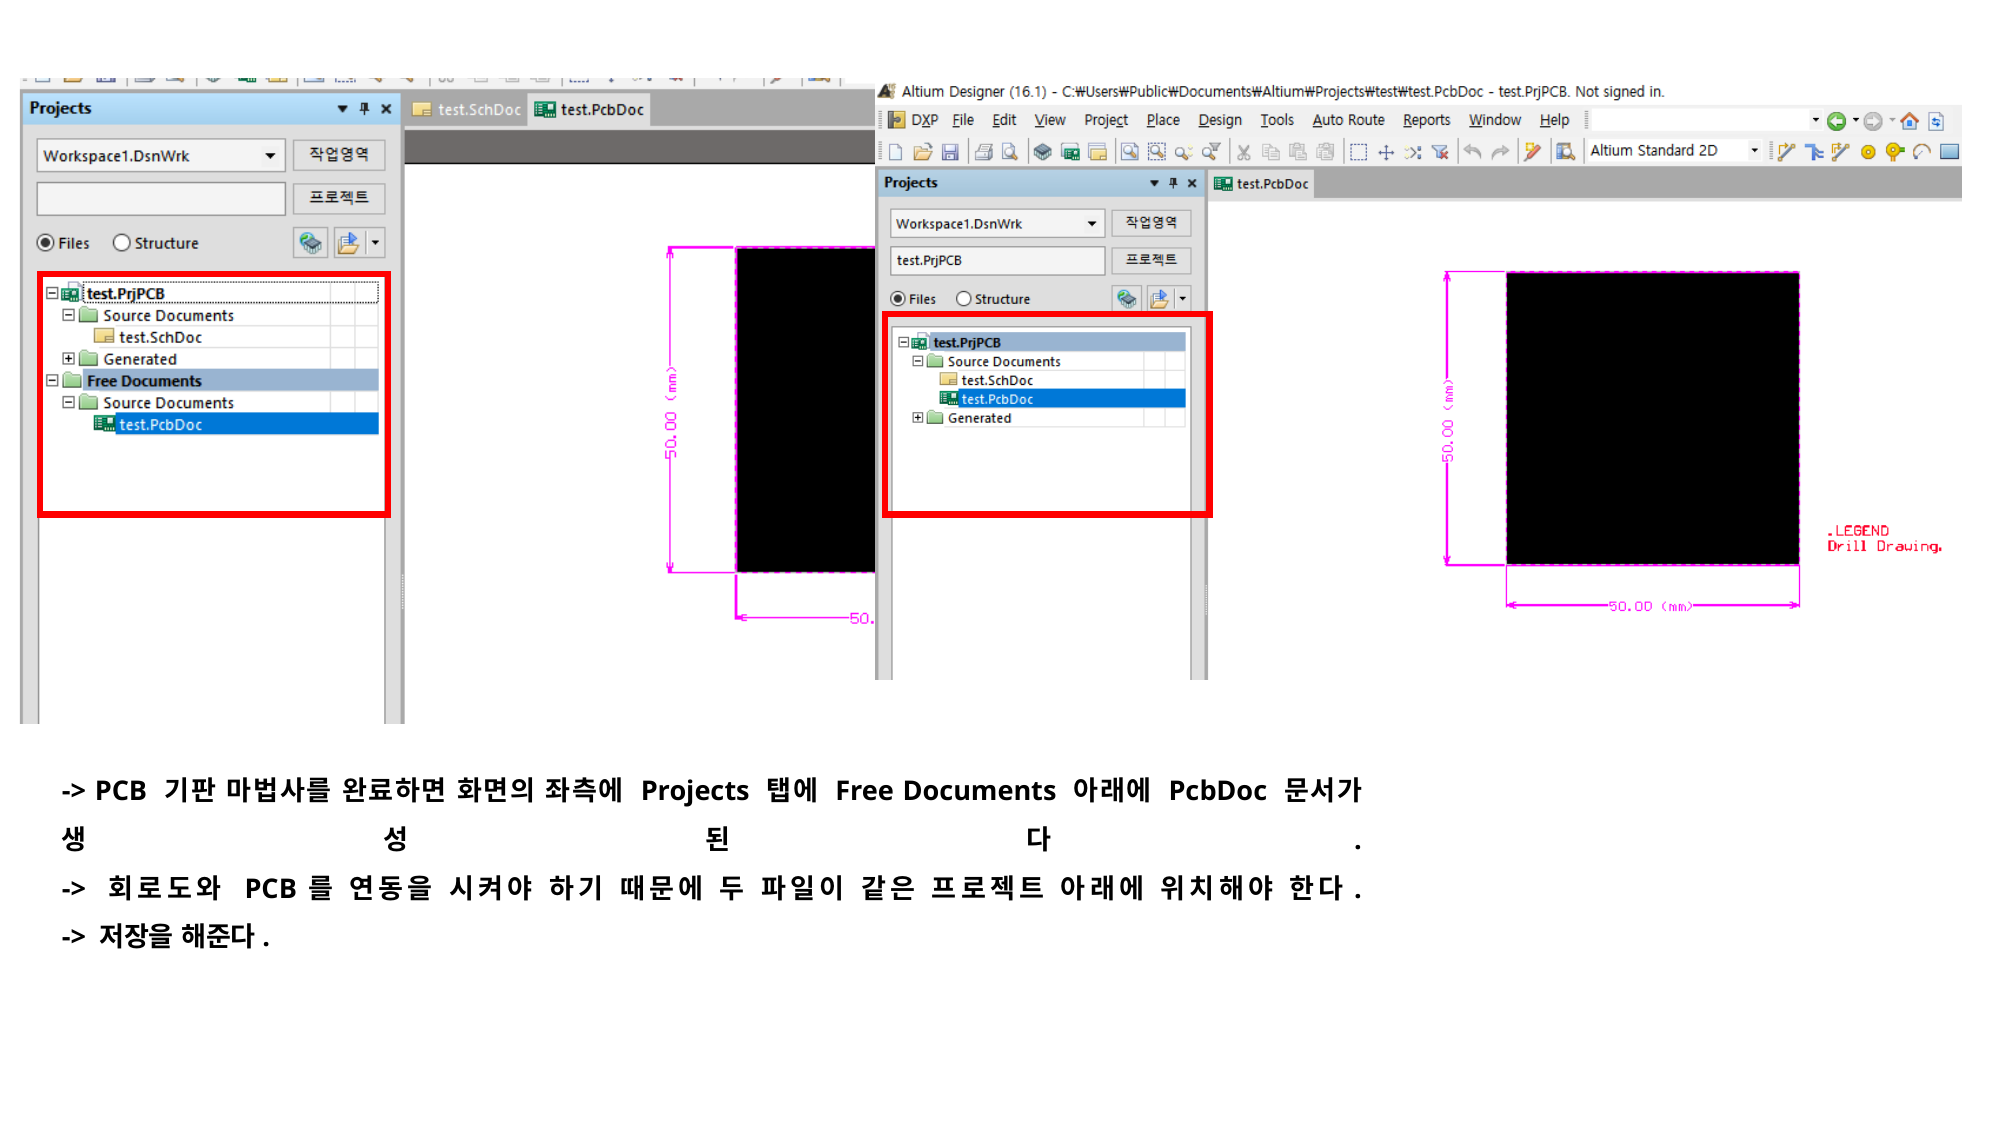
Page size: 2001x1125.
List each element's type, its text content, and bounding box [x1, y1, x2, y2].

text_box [19, 77, 1962, 724]
text_box -> PCB 기판 마법사를 완료하면 화면의 좌측에 Projects 탭에 Free Documents 아래에 PcbDoc 문서가 생성된다. -> 회로도와 PCB를 연동을 시켜야 하기 때문에 두 파일이 같은 프로젝트 아래에 위치해야 한다. -> 저장을 해준다. [47, 750, 1377, 911]
